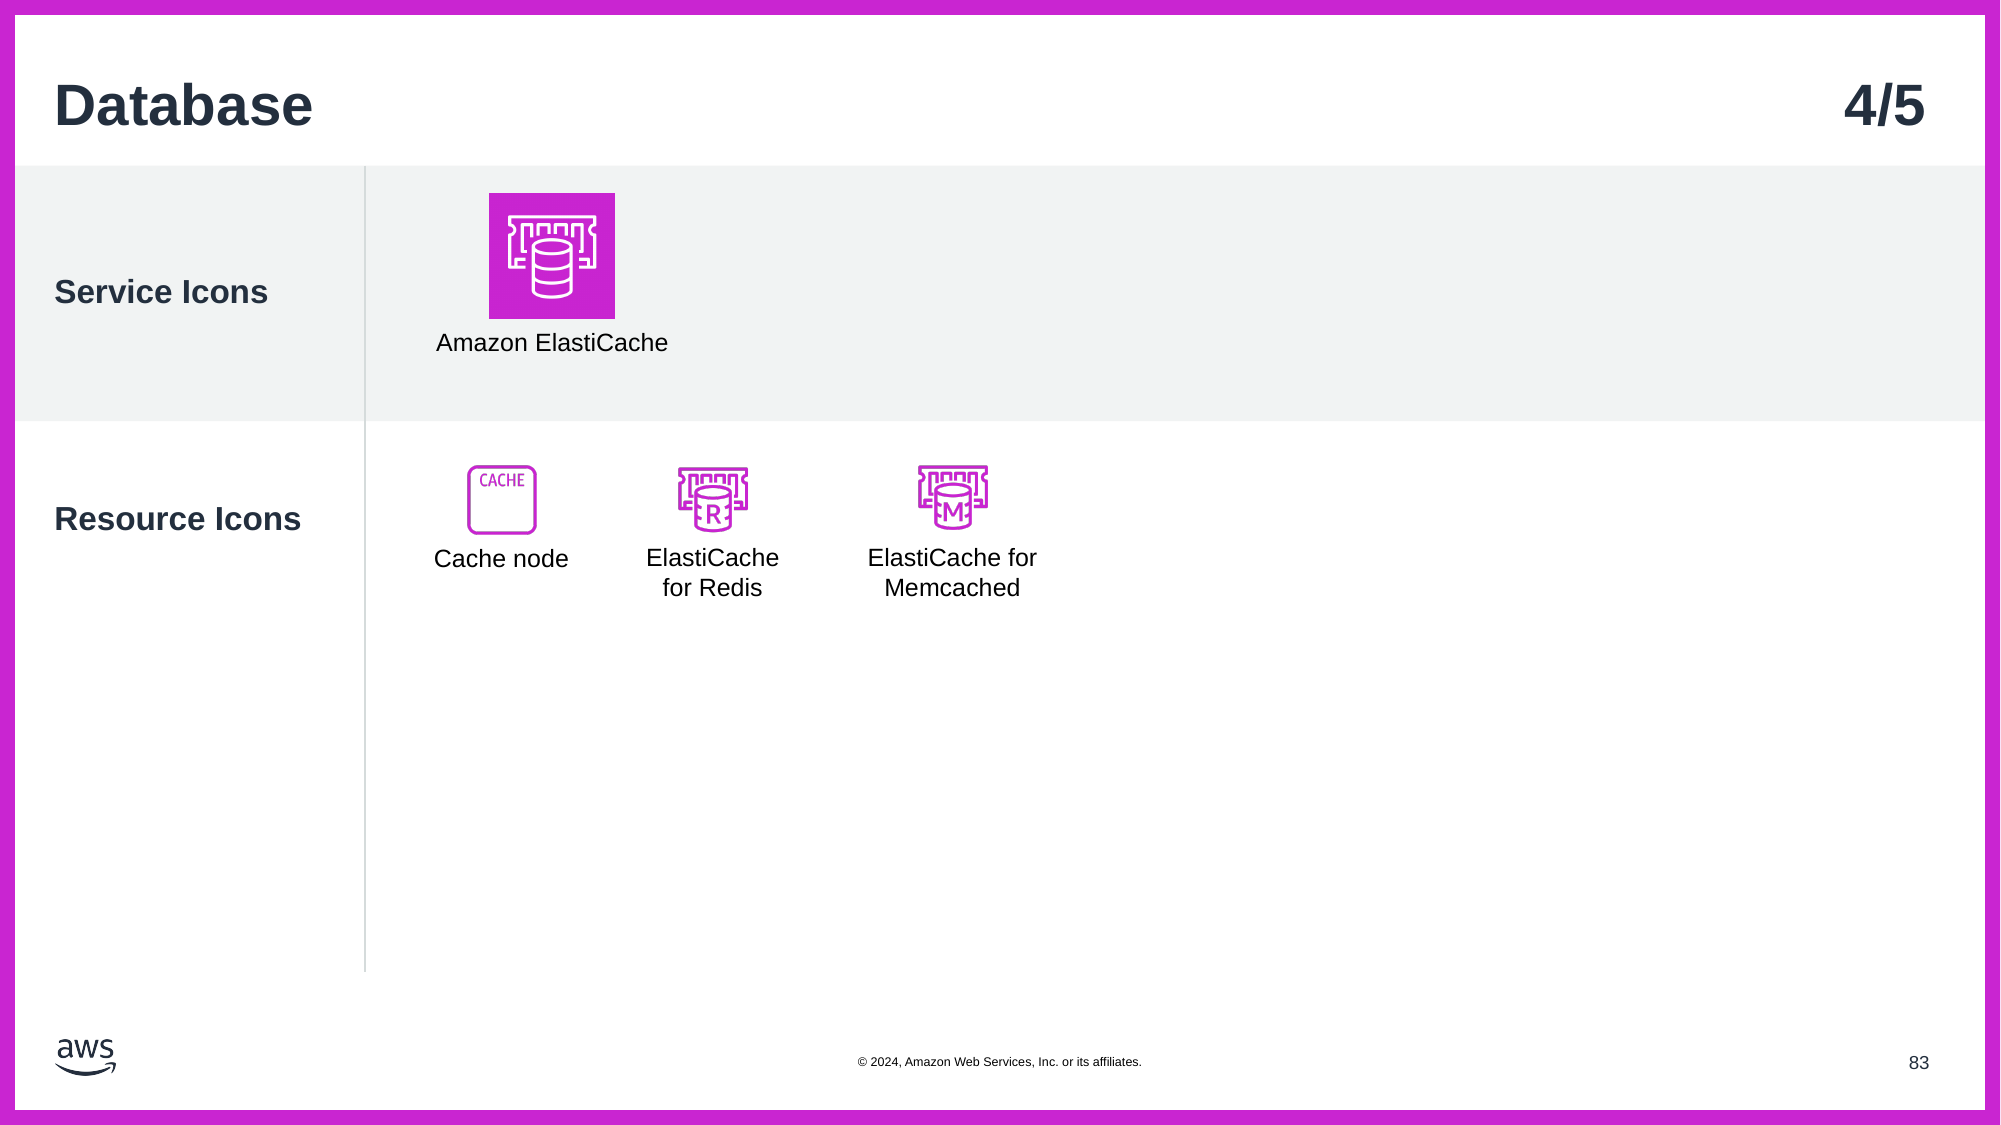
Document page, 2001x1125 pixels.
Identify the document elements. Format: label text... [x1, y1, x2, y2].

footer © 2024, Amazon Web Services, Inc. or its affiliates. [662, 1031, 1338, 1092]
text_box Cache node [415, 534, 589, 580]
picture [915, 459, 991, 535]
picture [489, 193, 615, 319]
title Database 4/5 [39, 59, 1945, 153]
picture [675, 461, 751, 537]
text_box ElastiCache for Redis [626, 534, 800, 610]
picture [55, 1039, 116, 1076]
text_box ElastiCache for Memcached [850, 534, 1055, 610]
picture [464, 462, 540, 538]
slide_number 83 [1494, 1031, 1945, 1092]
text_box Amazon ElastiCache [372, 319, 734, 364]
